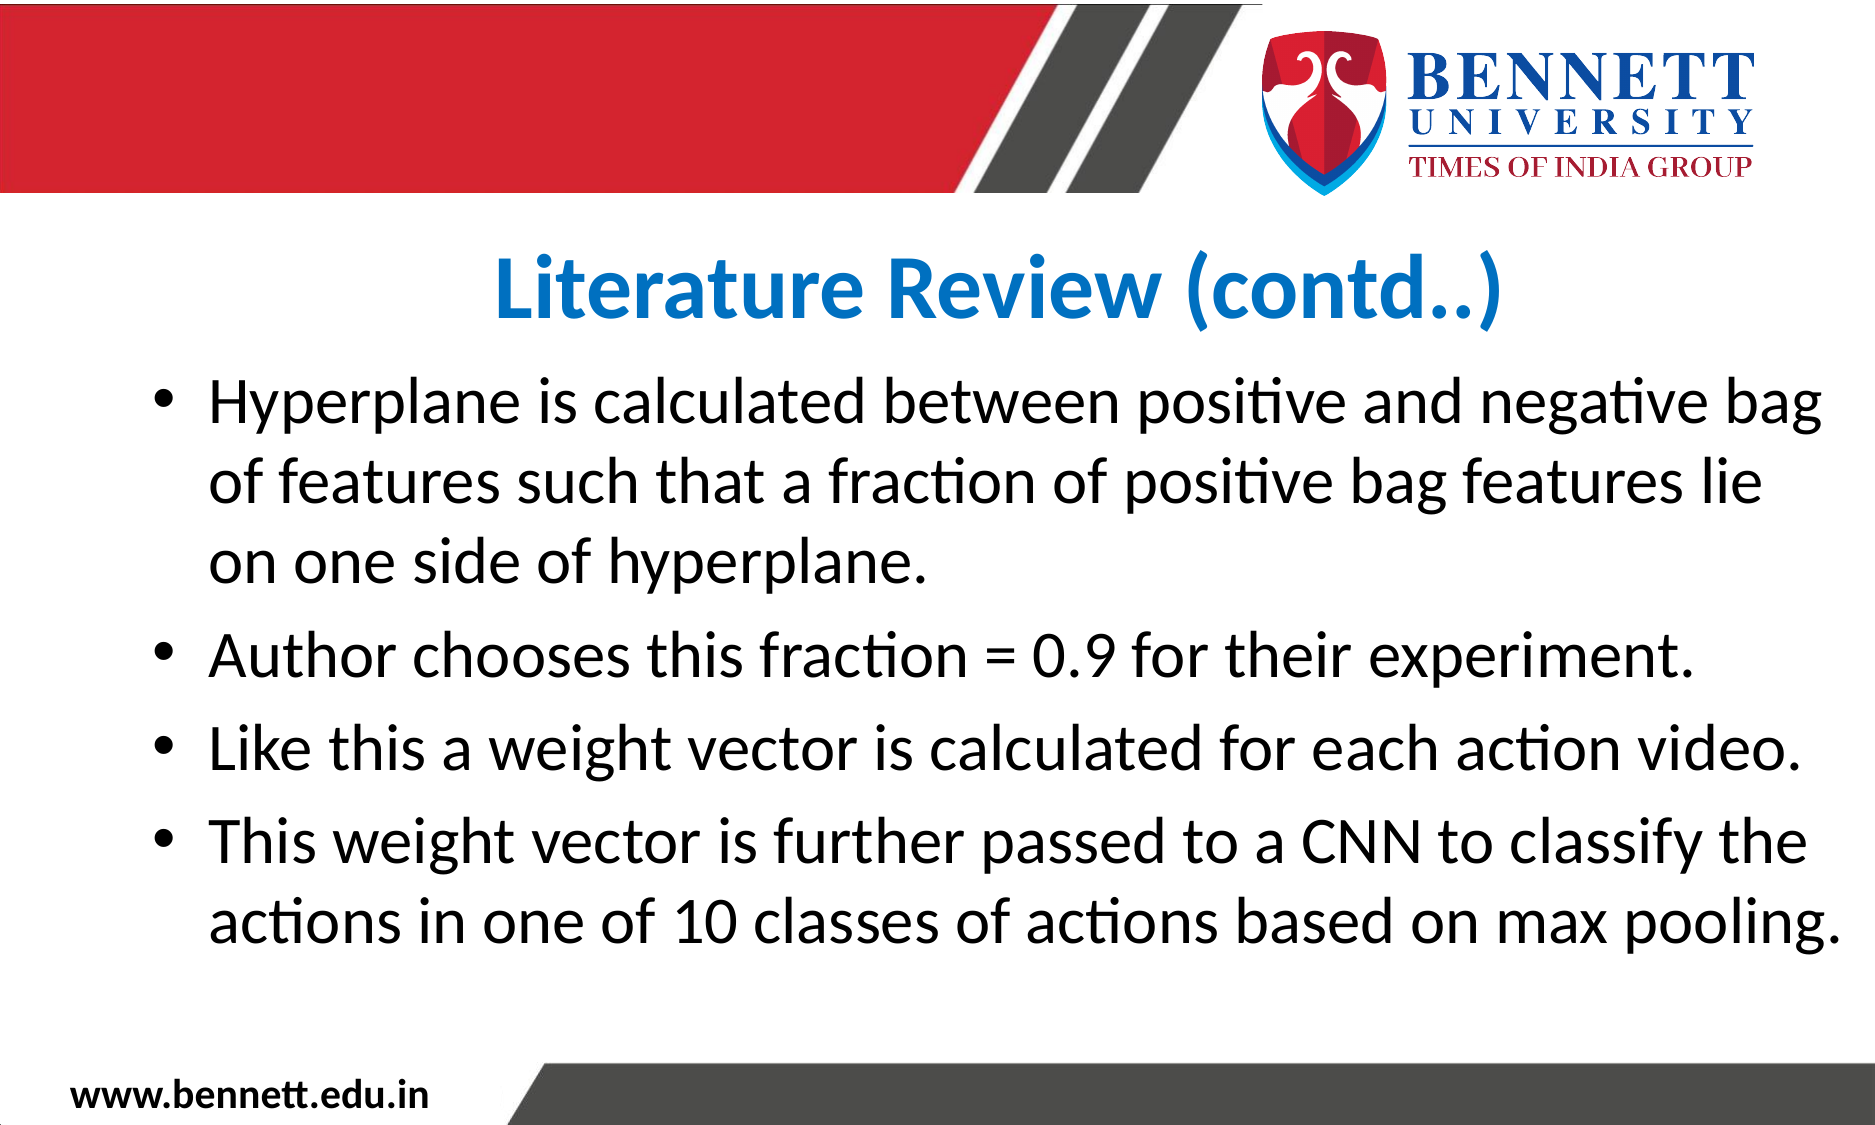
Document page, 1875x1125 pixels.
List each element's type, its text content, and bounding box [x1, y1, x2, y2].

picture [500, 1062, 1875, 1125]
picture [0, 4, 1754, 196]
text_box Hyperplane is calculated between positive and negative bag of features such that a fraction of positive bag features lie on one side of hyperplane. Author chooses this fraction = 0.9 for their experiment. Like this a weight vector is calculated for each action video. This weight vector is further passed to a CNN to classify the actions in one of 10 classes of actions based on max pooling. [137, 349, 1863, 1035]
text_box Literature Review (contd..) [137, 219, 1863, 349]
